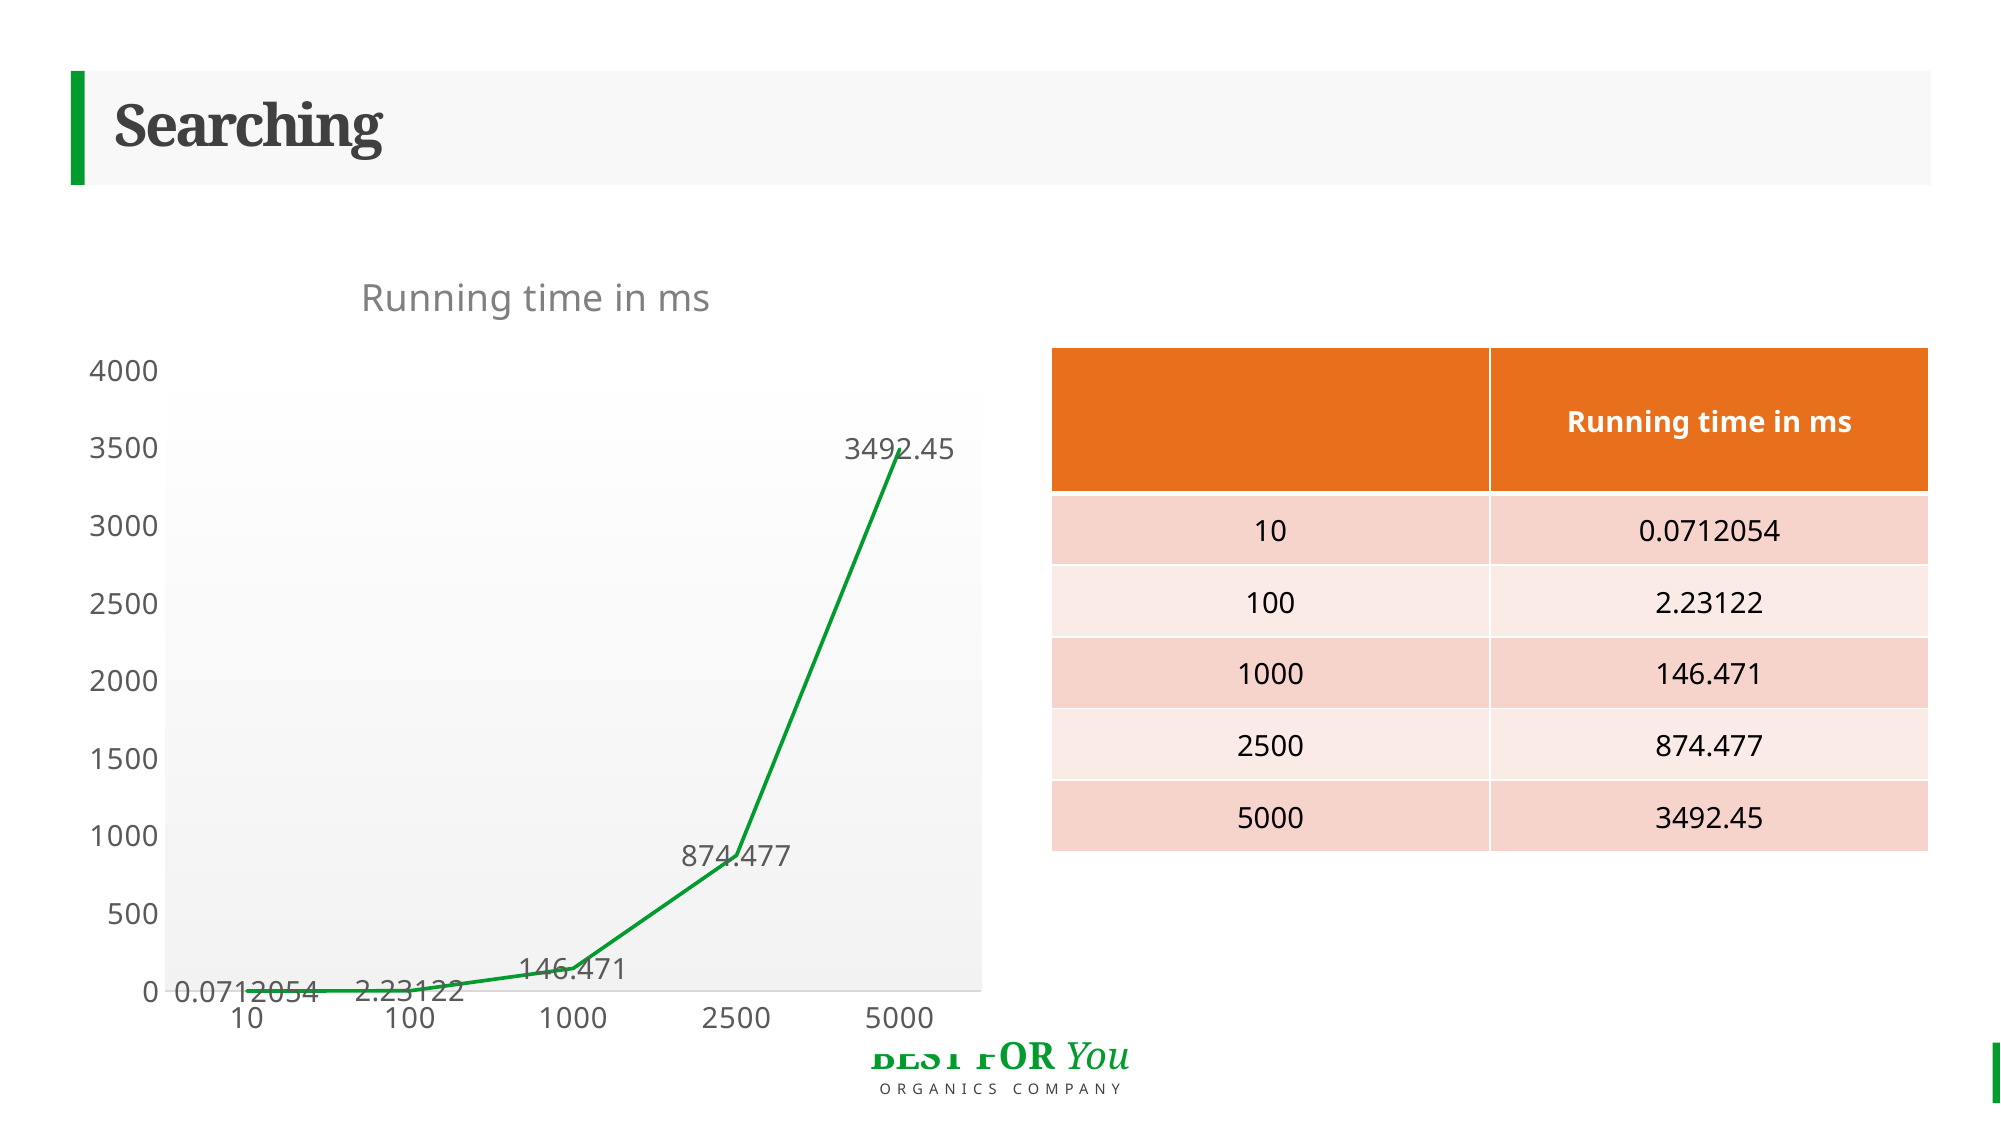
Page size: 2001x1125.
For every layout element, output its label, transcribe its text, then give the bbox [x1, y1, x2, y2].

table_header Running time in ms [1491, 348, 1928, 491]
chart [70, 235, 1000, 1056]
table_cell 100 [1052, 566, 1489, 636]
table_cell 5000 [1052, 781, 1489, 851]
title Searching [84, 70, 1932, 185]
table_cell 2500 [1052, 709, 1489, 779]
table_cell 3492.45 [1491, 781, 1928, 851]
table_cell 0.0712054 [1491, 496, 1928, 564]
table_cell 1000 [1052, 638, 1489, 708]
table_header [1052, 348, 1489, 491]
table_cell 874.477 [1491, 709, 1928, 779]
table_cell 10 [1052, 496, 1489, 564]
table_cell 2.23122 [1491, 566, 1928, 636]
table_cell 146.471 [1491, 638, 1928, 708]
